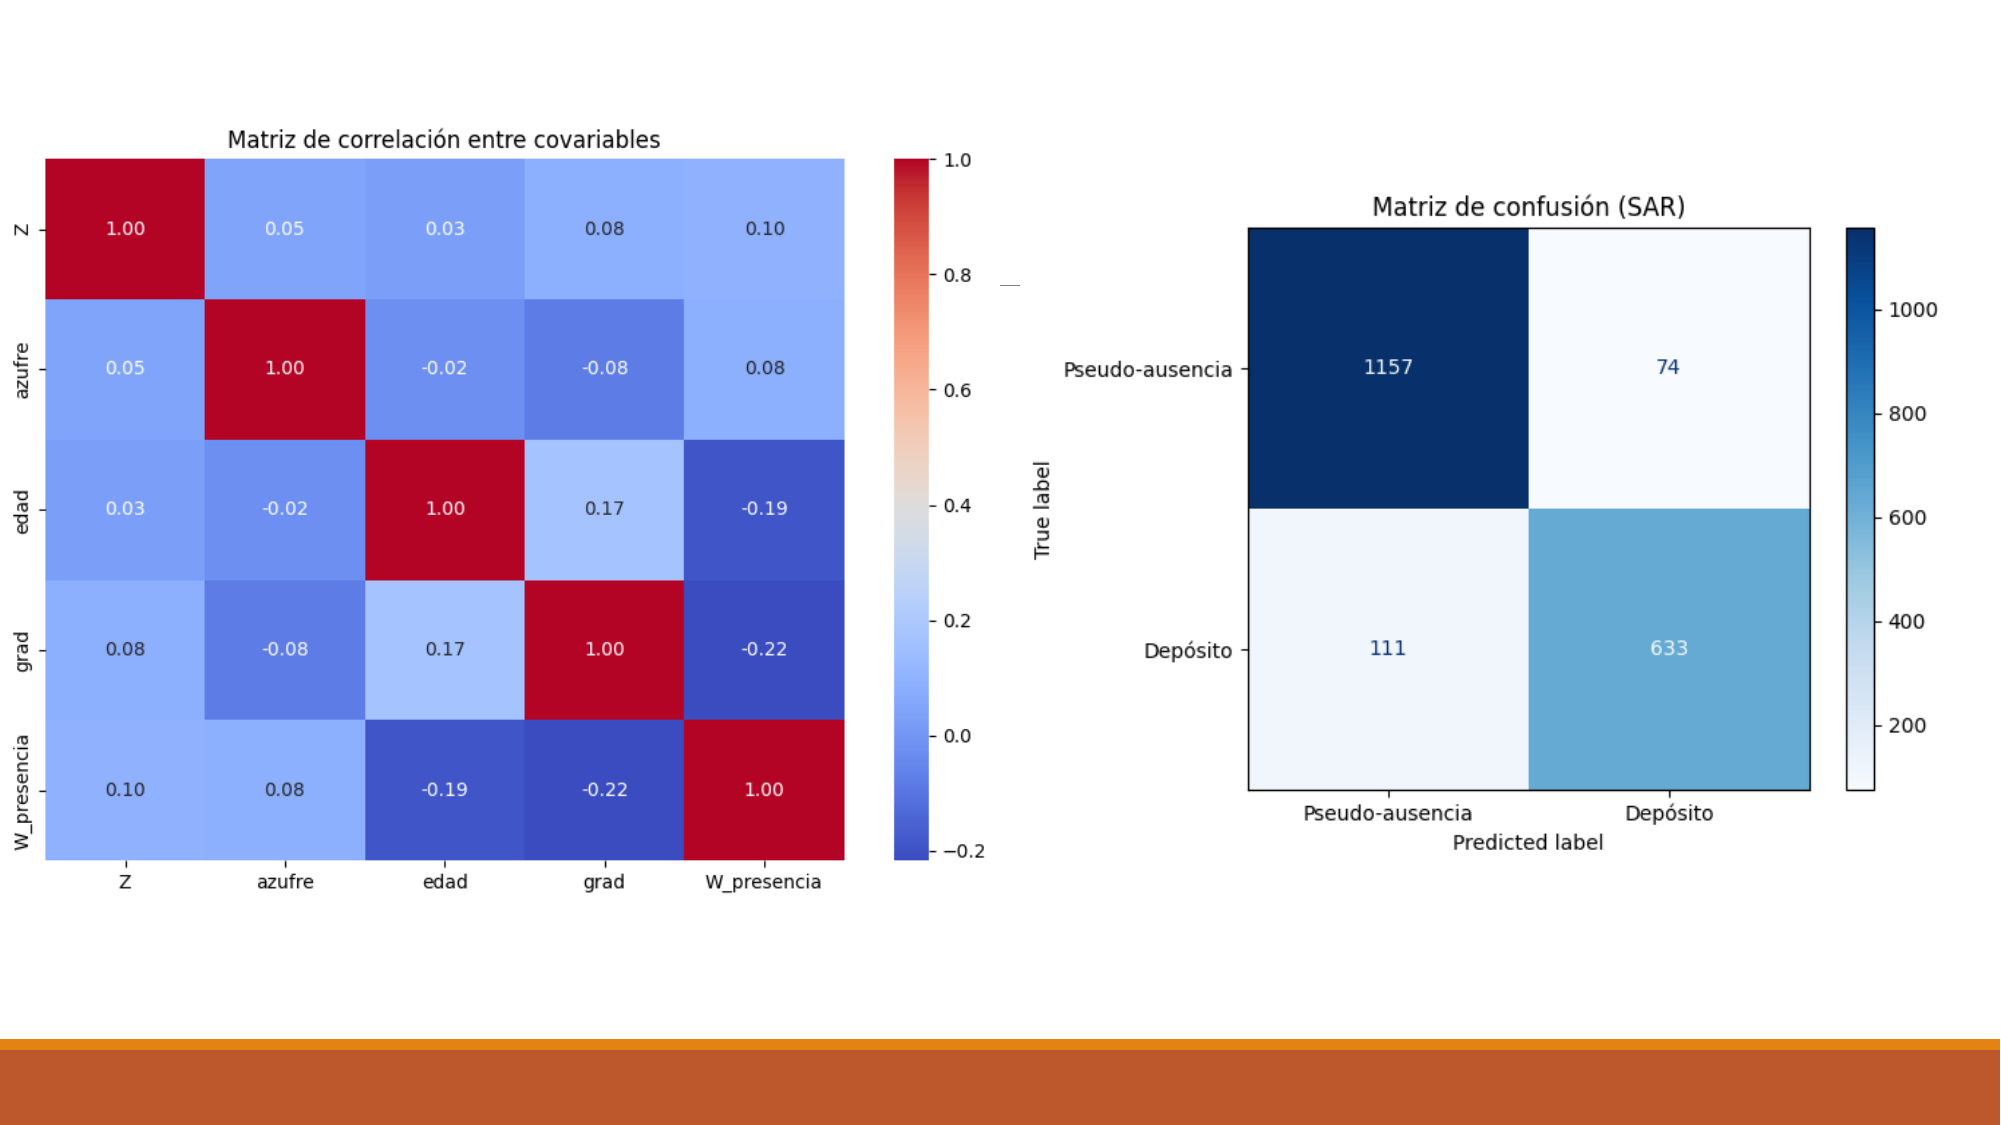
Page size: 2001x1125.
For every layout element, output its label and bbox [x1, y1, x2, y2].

picture [1020, 181, 1954, 869]
picture [0, 115, 1001, 907]
